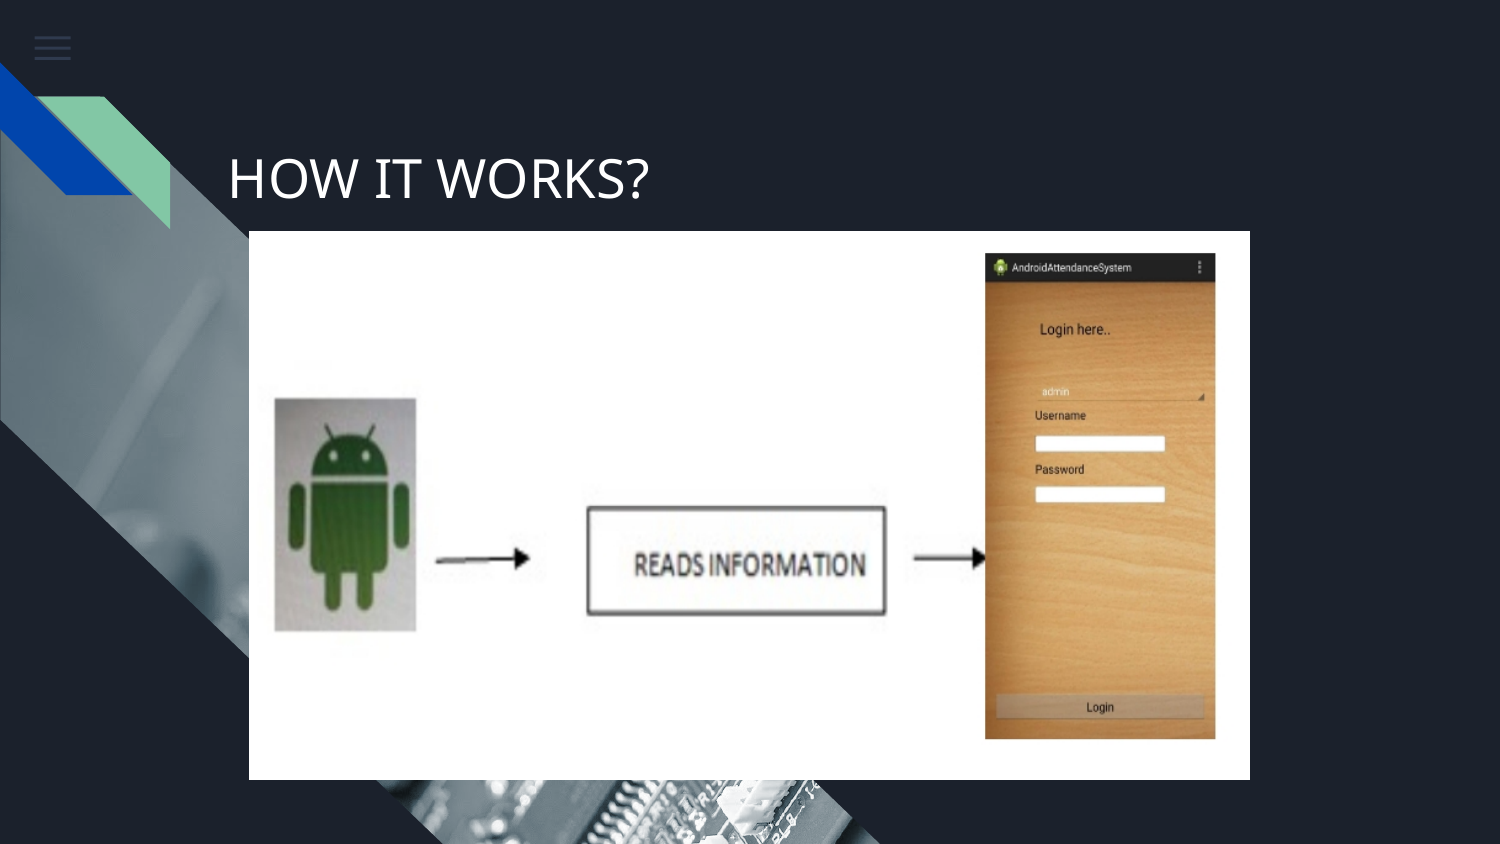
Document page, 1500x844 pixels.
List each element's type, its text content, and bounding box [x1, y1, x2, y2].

title HOW IT WORKS? [212, 64, 1368, 215]
picture [0, 97, 1251, 844]
